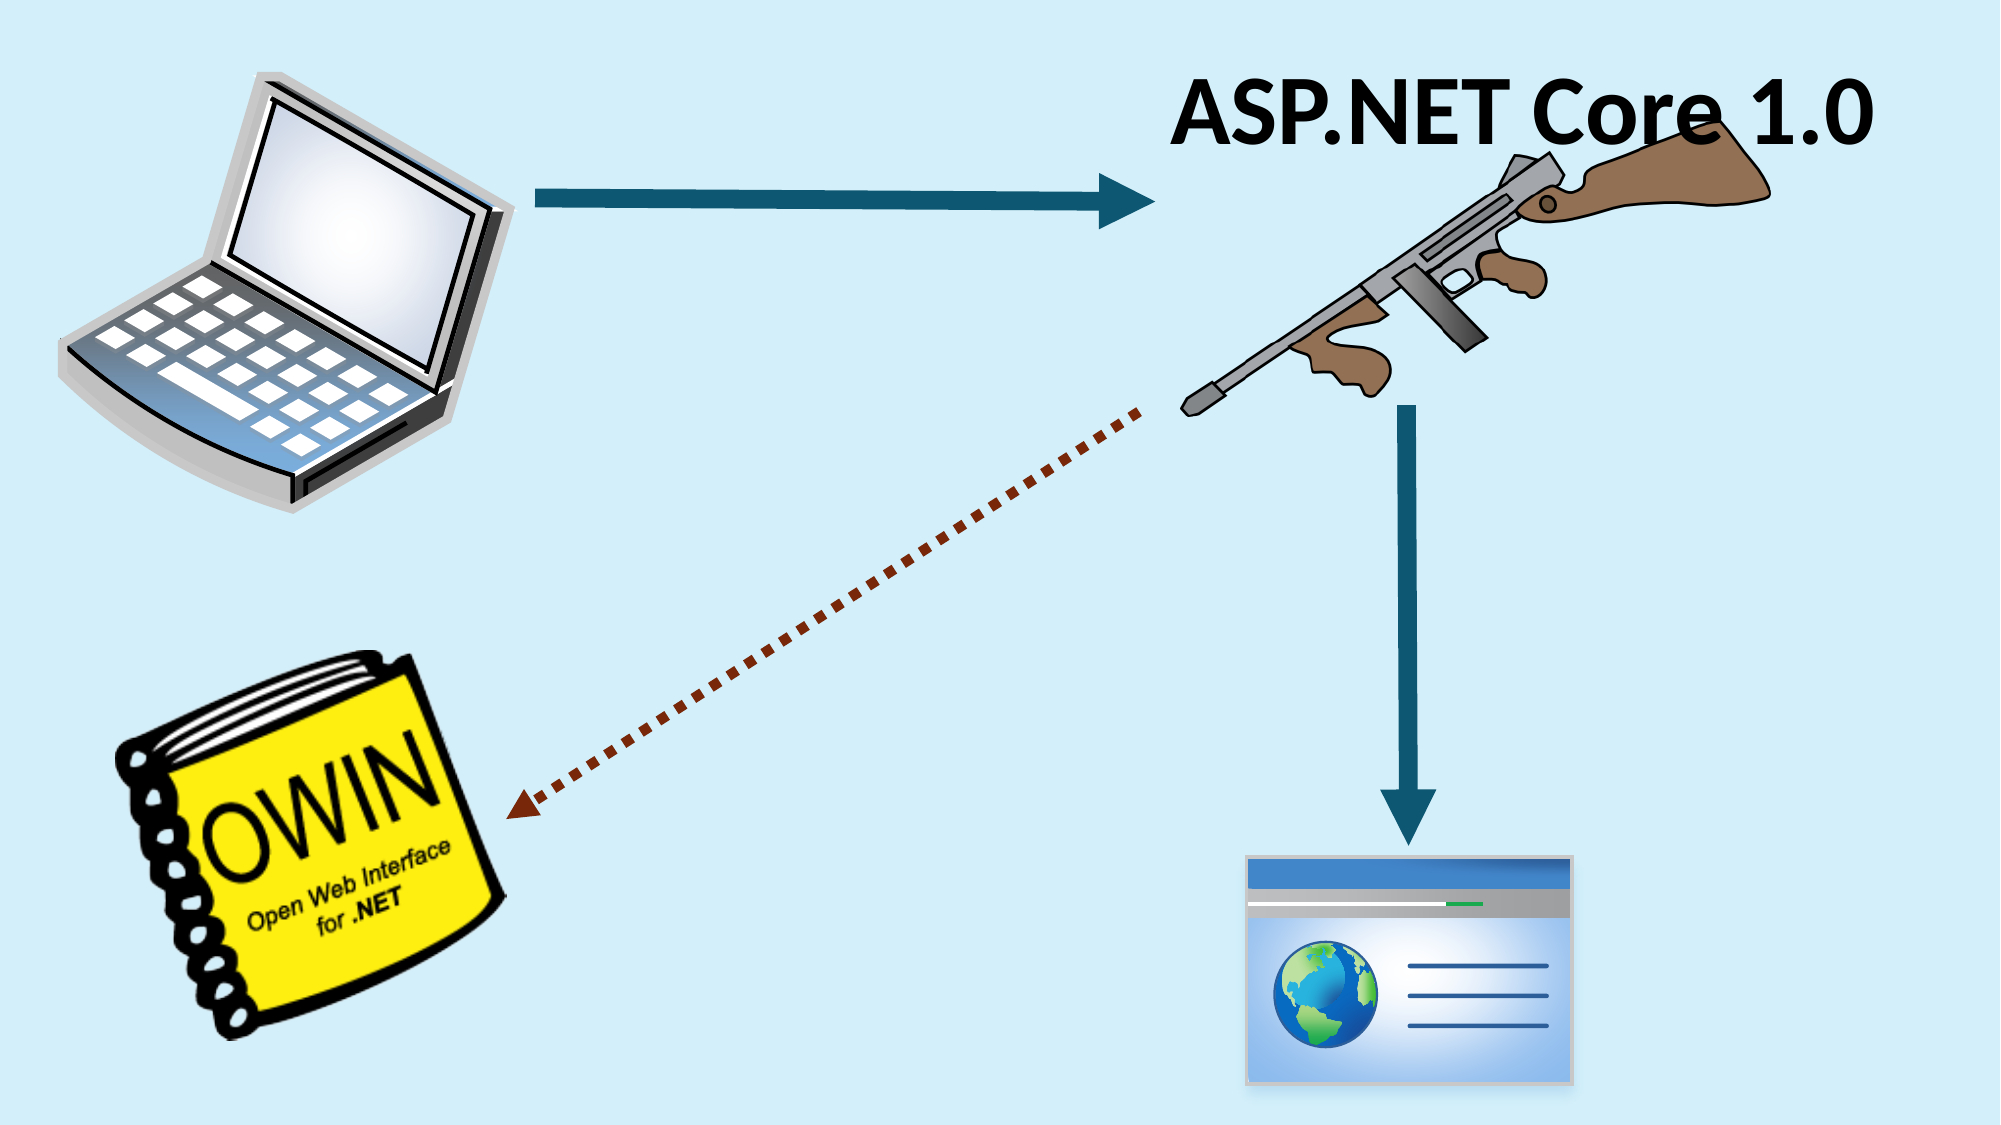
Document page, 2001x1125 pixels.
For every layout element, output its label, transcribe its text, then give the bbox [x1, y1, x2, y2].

picture [115, 649, 507, 1042]
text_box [534, 197, 1156, 203]
picture [36, 60, 536, 542]
picture [1179, 119, 1772, 418]
text_box ASP.NET Core 1.0 [1155, 36, 1911, 172]
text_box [1405, 404, 1410, 847]
picture [1226, 845, 1591, 1110]
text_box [505, 411, 1140, 820]
